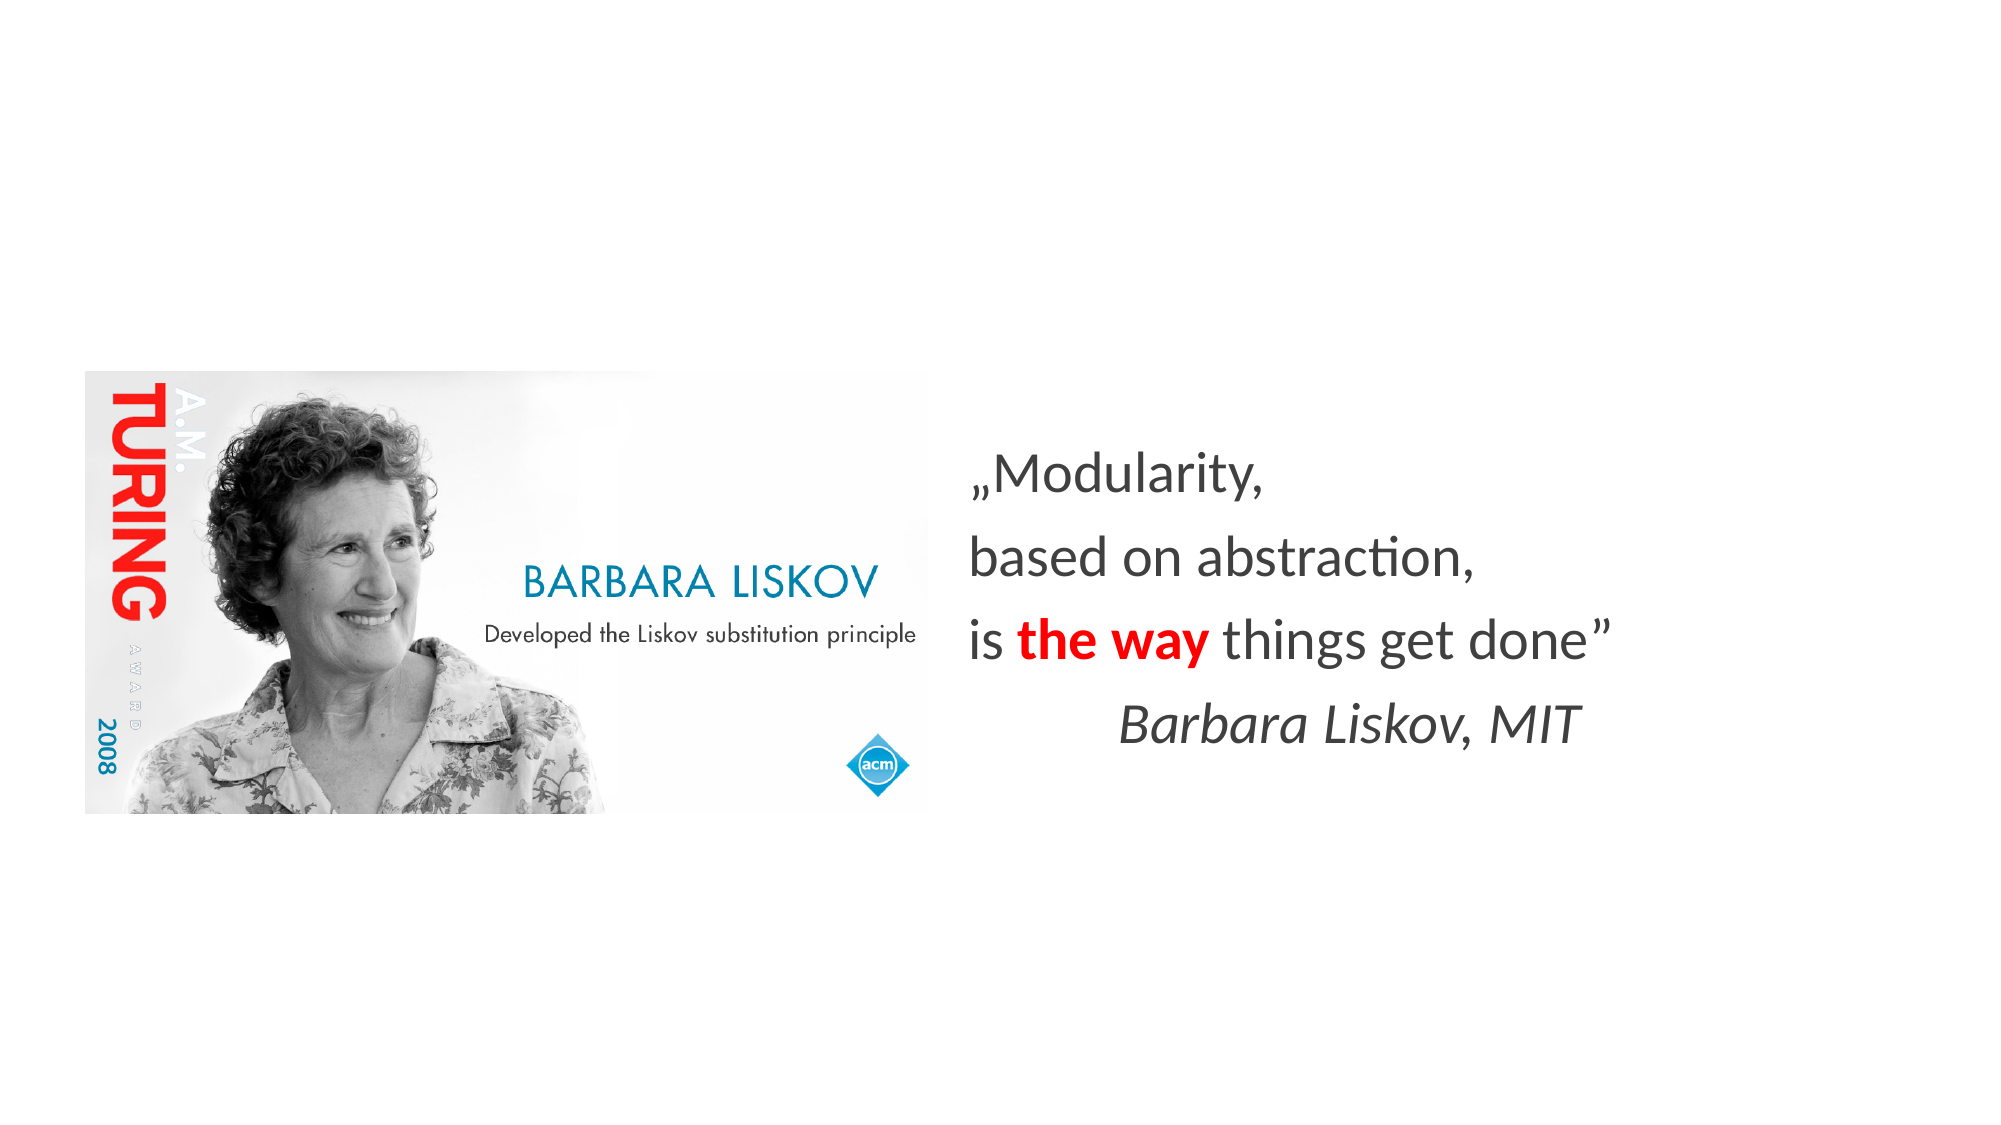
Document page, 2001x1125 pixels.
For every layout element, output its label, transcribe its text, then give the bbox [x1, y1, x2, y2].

picture [85, 371, 928, 814]
list „Modularity, based on abstraction, is the way things get done” Barbara Liskov, MIT [953, 259, 1863, 1014]
